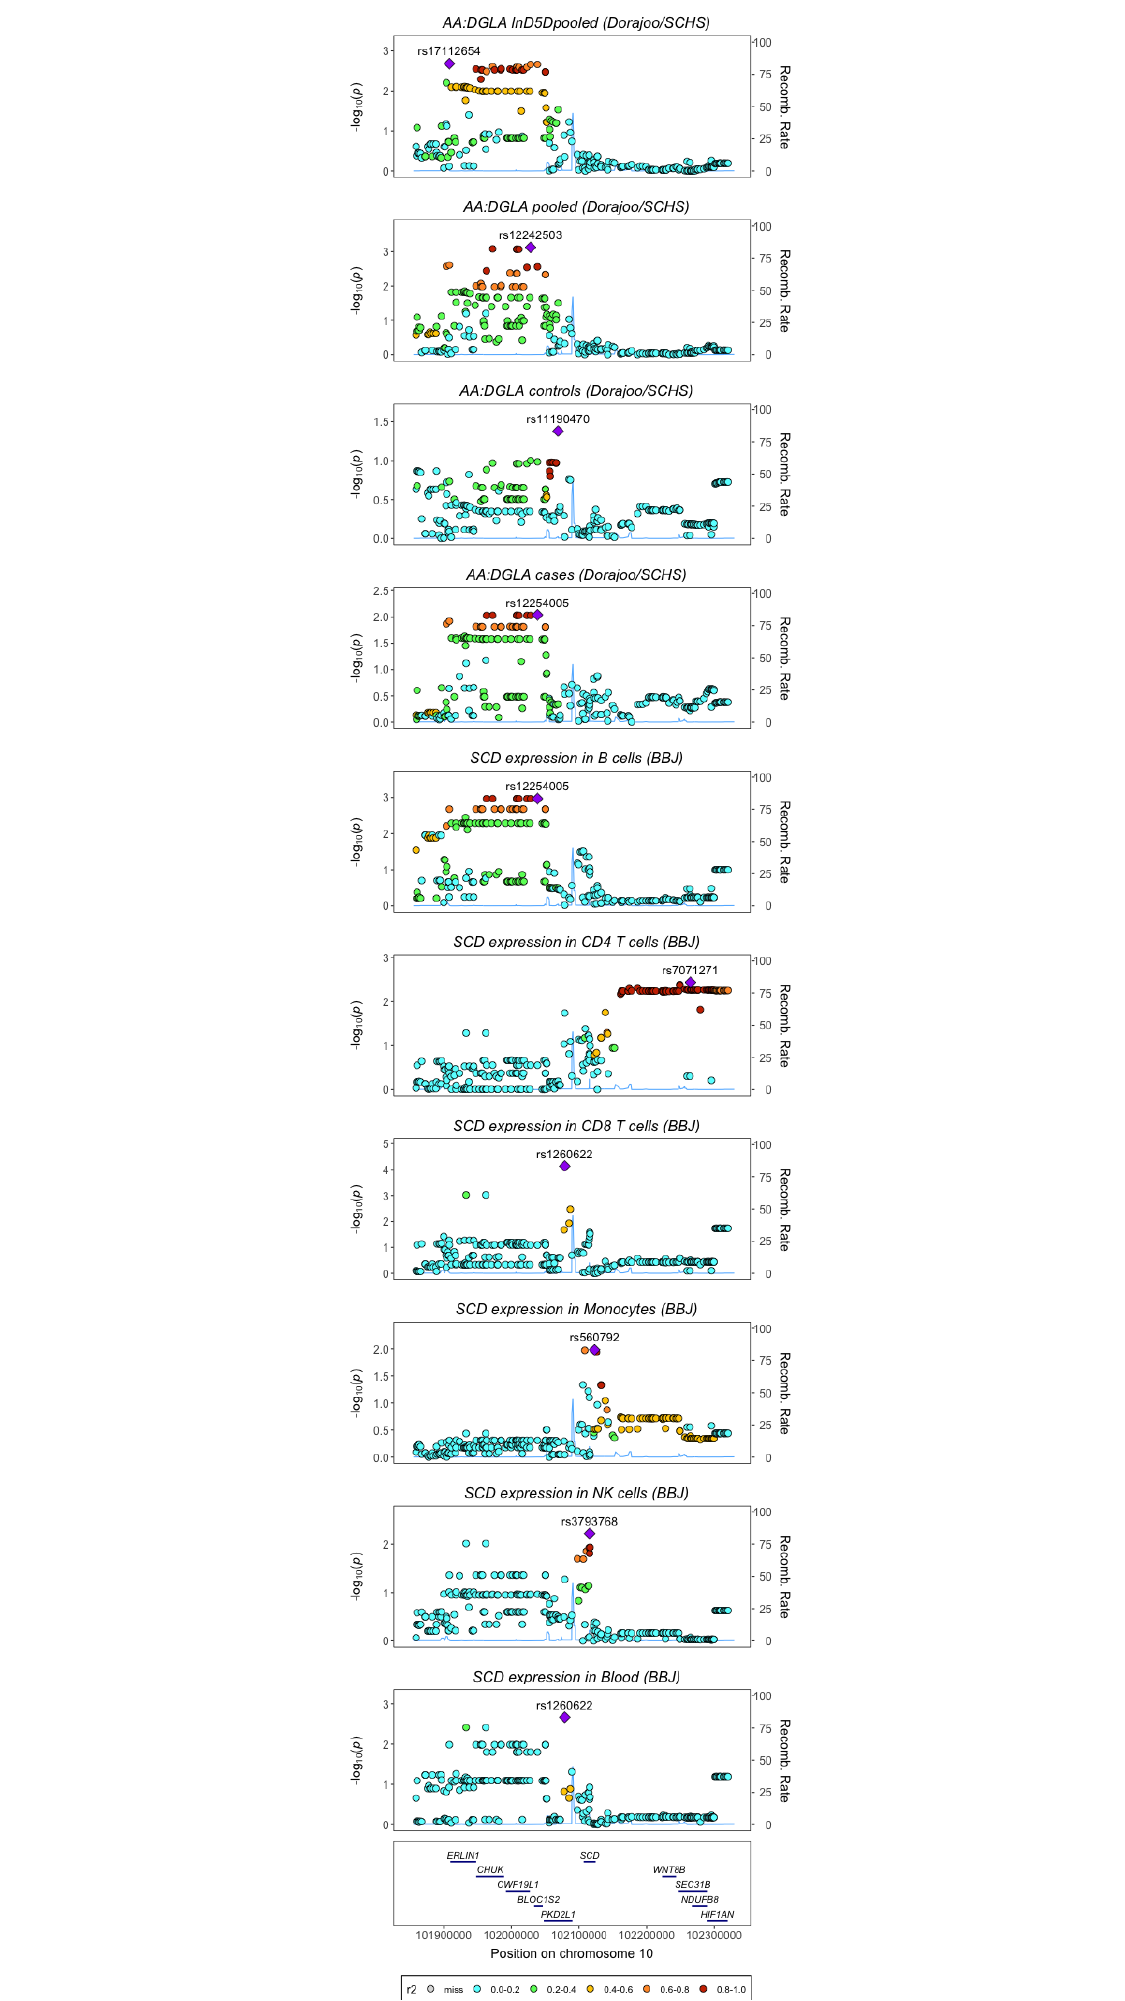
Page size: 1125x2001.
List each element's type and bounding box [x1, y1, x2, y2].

picture [342, 7, 810, 2000]
